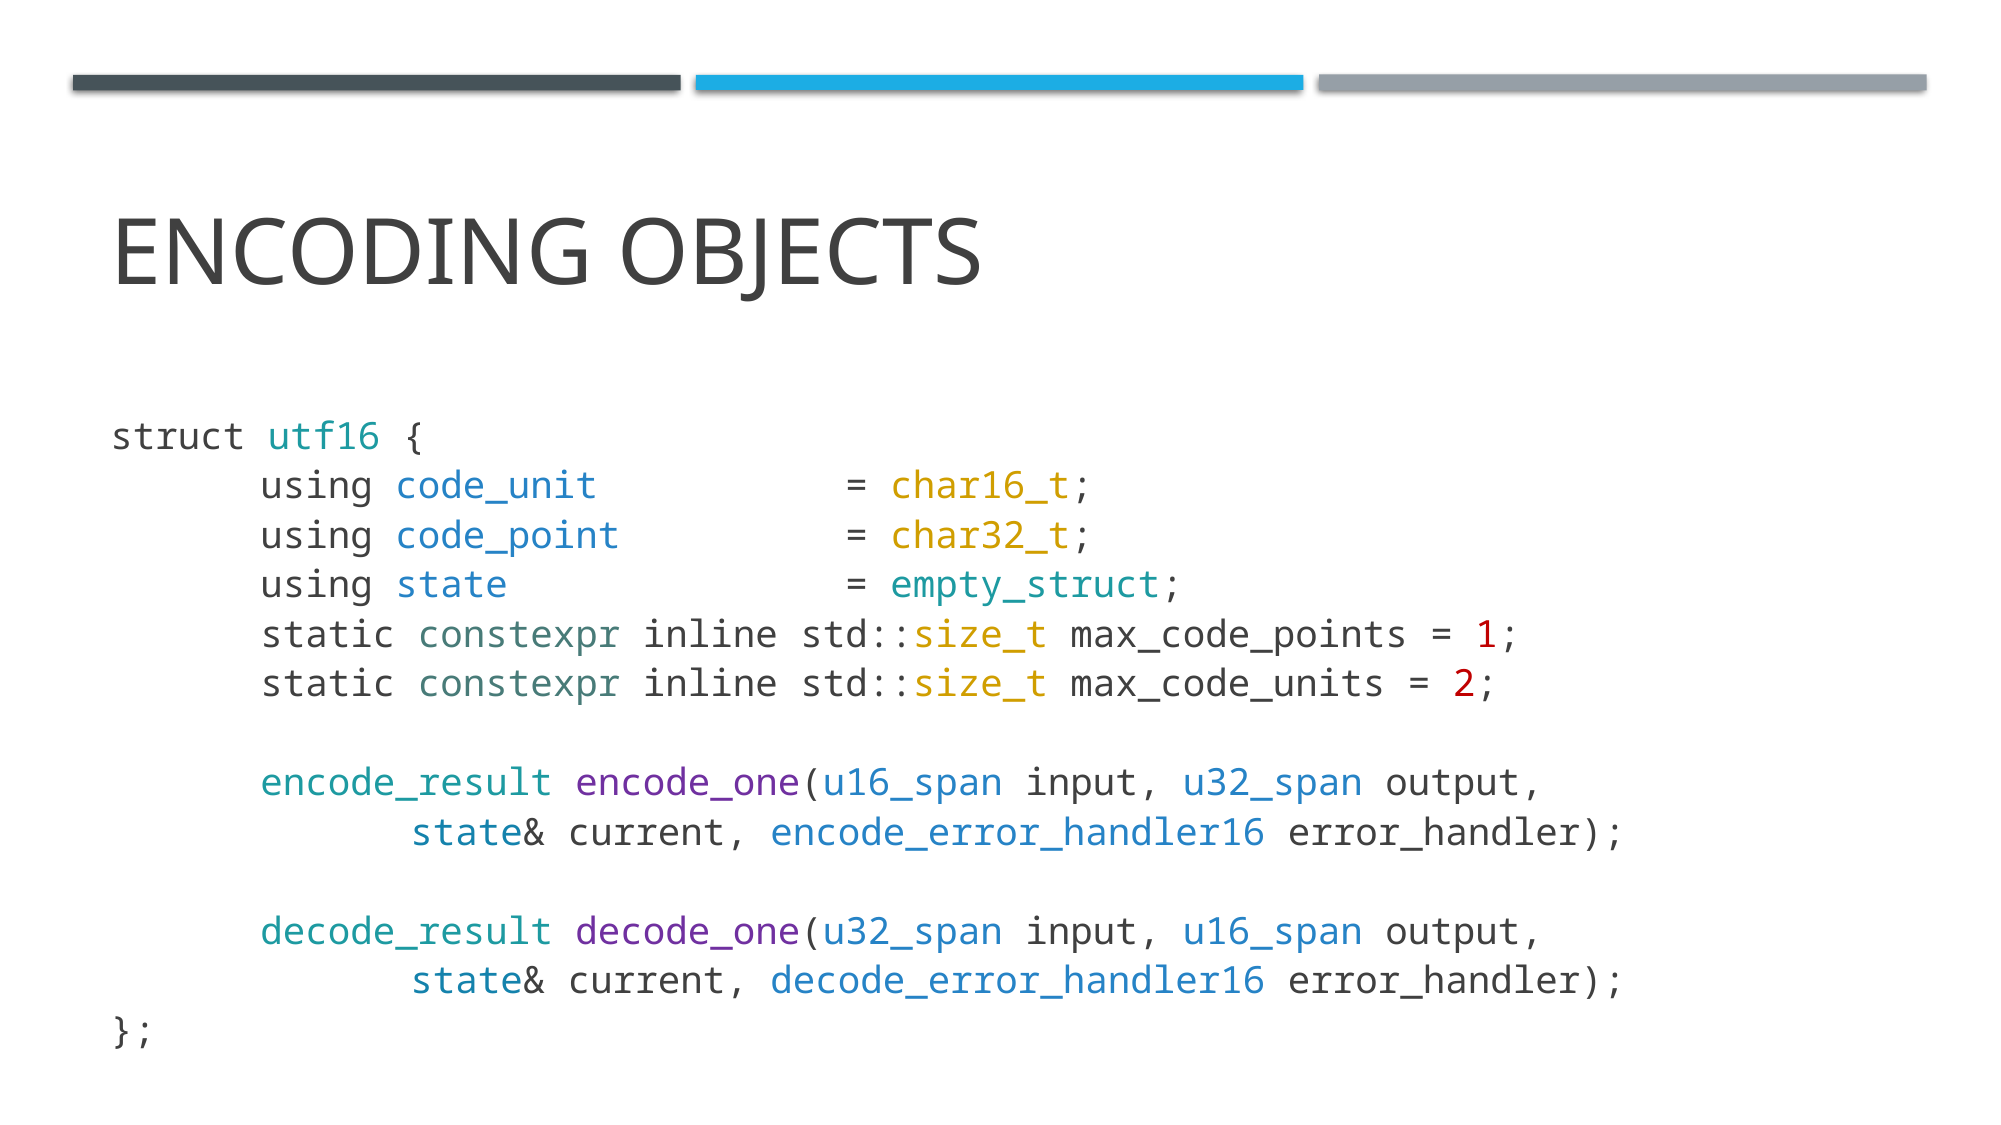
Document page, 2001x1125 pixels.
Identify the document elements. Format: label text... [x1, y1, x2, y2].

list struct utf16 { using code_unit = char16_t; using code_point = char32_t; using state = empty_struct; static constexpr inline std::size_t max_code_points = 1; static constexpr inline std::size_t max_code_units = 2; encode_result encode_one(u16_span input, u32_span output, state& current, encode_error_handler16 error_handler); decode_result decode_one(u32_span input, u16_span output, state& current, decode_error_handler16 error_handler); }; [95, 357, 1905, 1100]
title Encoding Objects [95, 115, 1905, 311]
